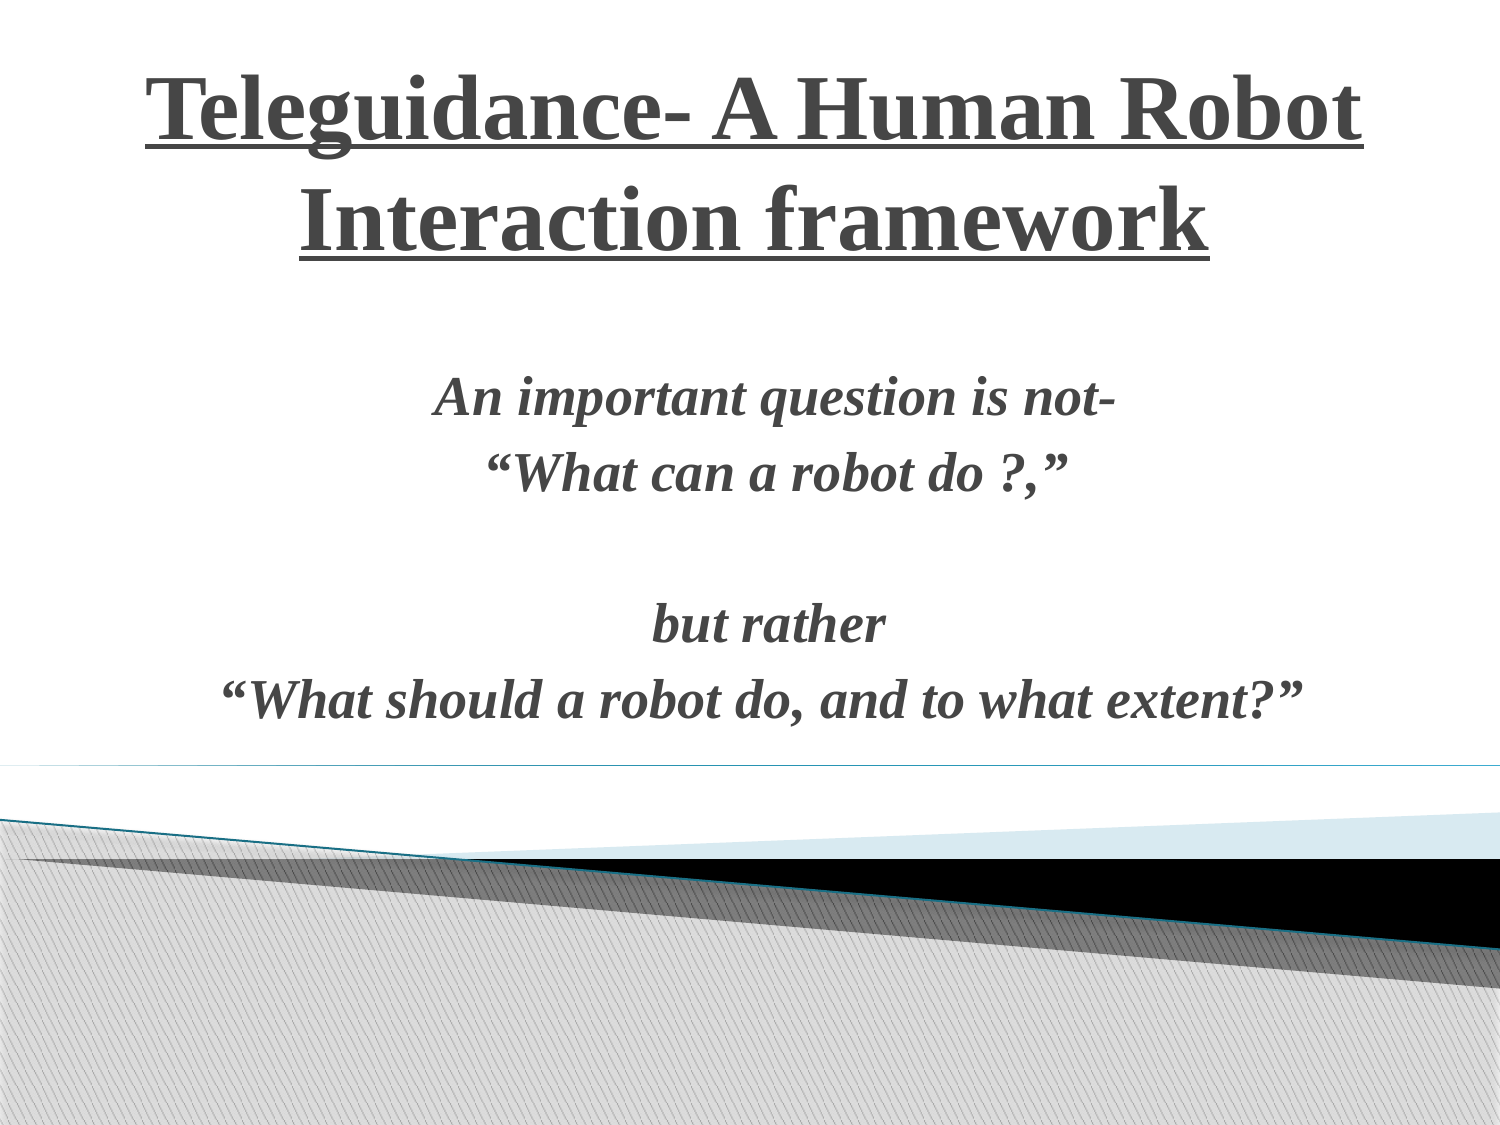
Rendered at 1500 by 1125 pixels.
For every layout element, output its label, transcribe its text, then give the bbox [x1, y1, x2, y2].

picture [5, 859, 105, 867]
title Teleguidance- A Human Robot Interaction framework [117, 35, 1393, 277]
picture [244, 879, 1500, 989]
subtitle An important question is not- “What can a robot do ?,” but rather “What should a robot do, and to what extent?” [105, 351, 1458, 879]
